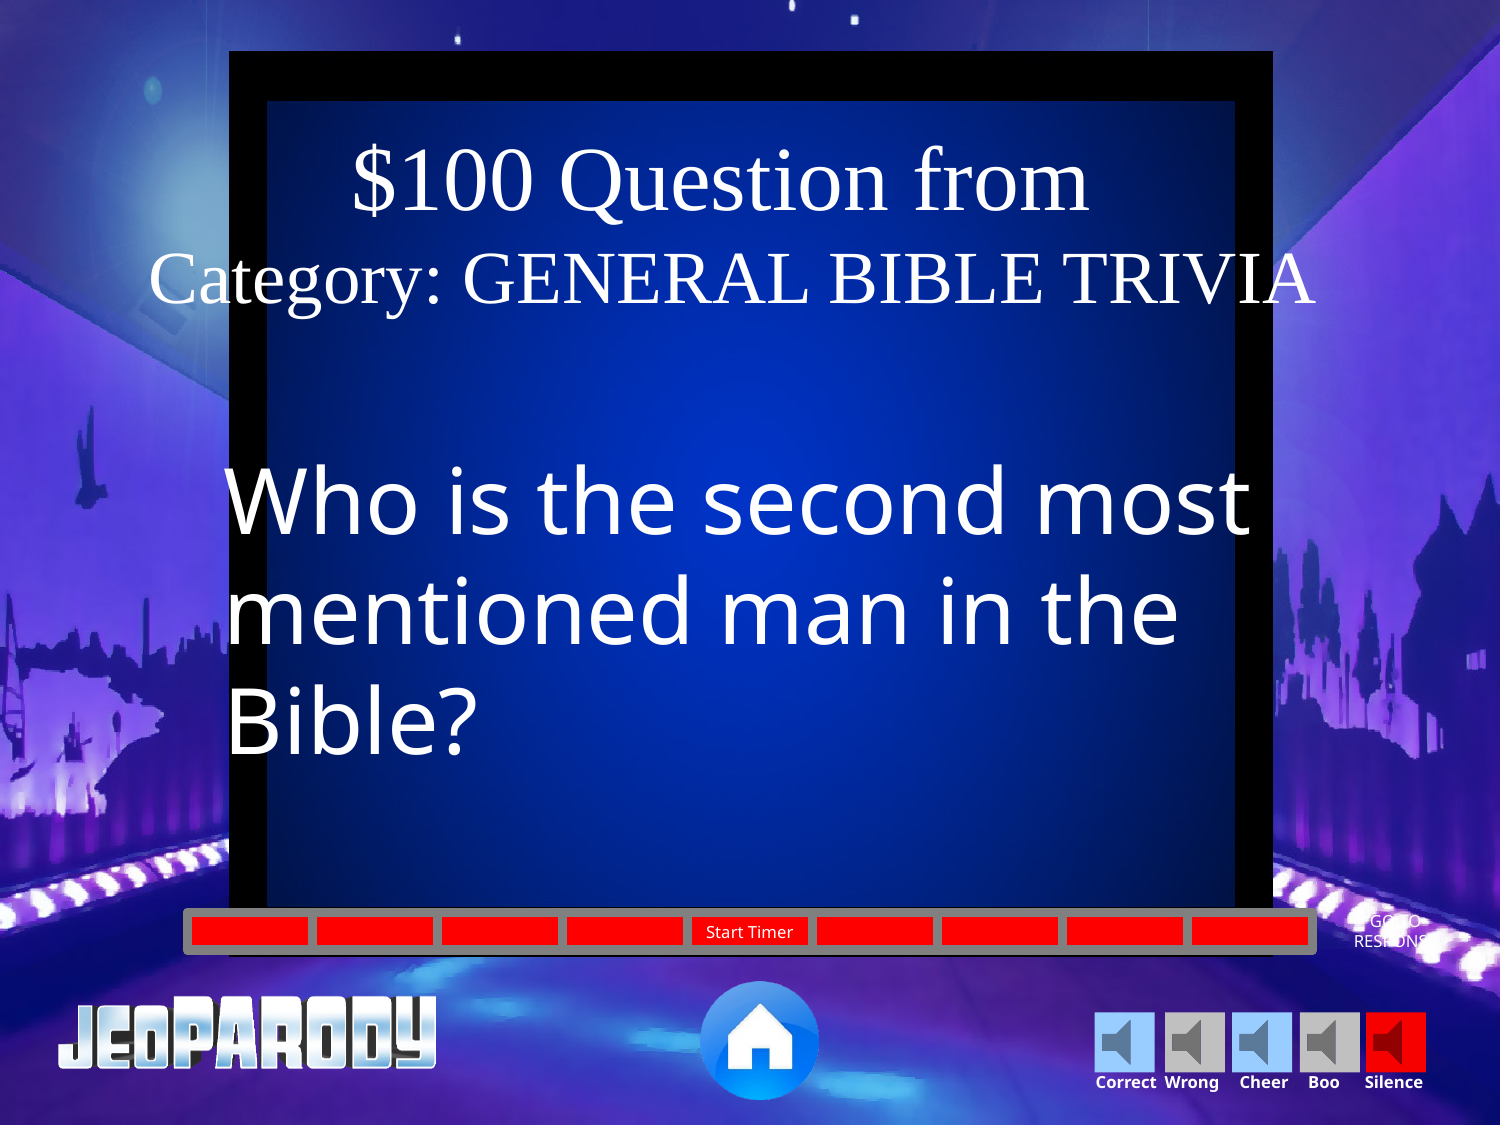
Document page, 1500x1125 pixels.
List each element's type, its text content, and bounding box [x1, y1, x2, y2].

text_box $100 Question from Category: GENERAL BIBLE TRIVIA [112, 111, 1354, 326]
picture [0, 0, 1500, 1125]
text_box Who is the second most mentioned man in the Bible? [209, 435, 1360, 781]
